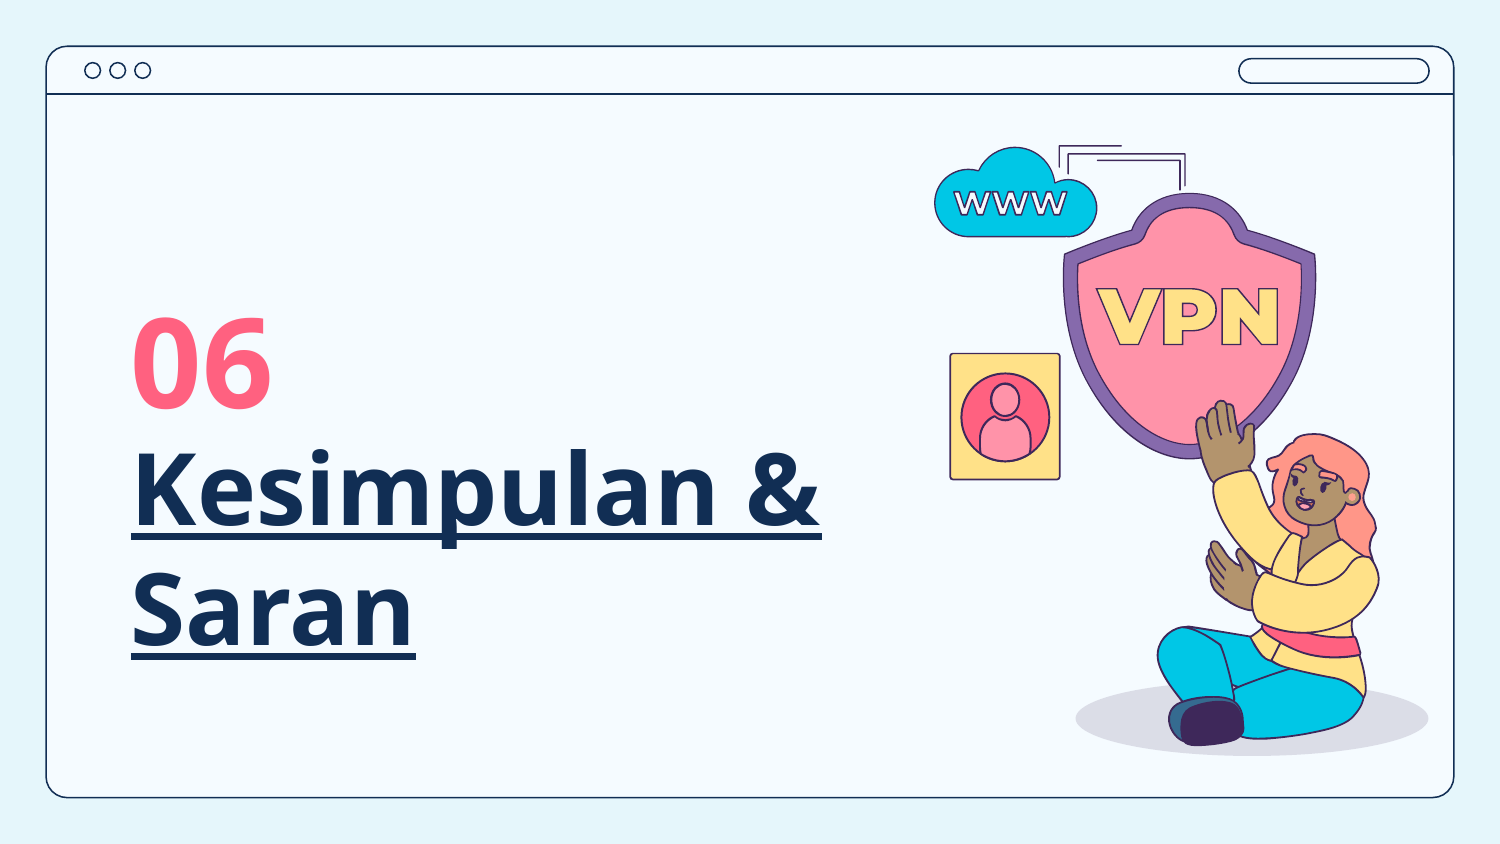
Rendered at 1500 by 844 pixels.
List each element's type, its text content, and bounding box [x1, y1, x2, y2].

title 06 [115, 289, 395, 428]
title Kesimpulan & Saran [115, 427, 894, 664]
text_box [933, 144, 1429, 757]
